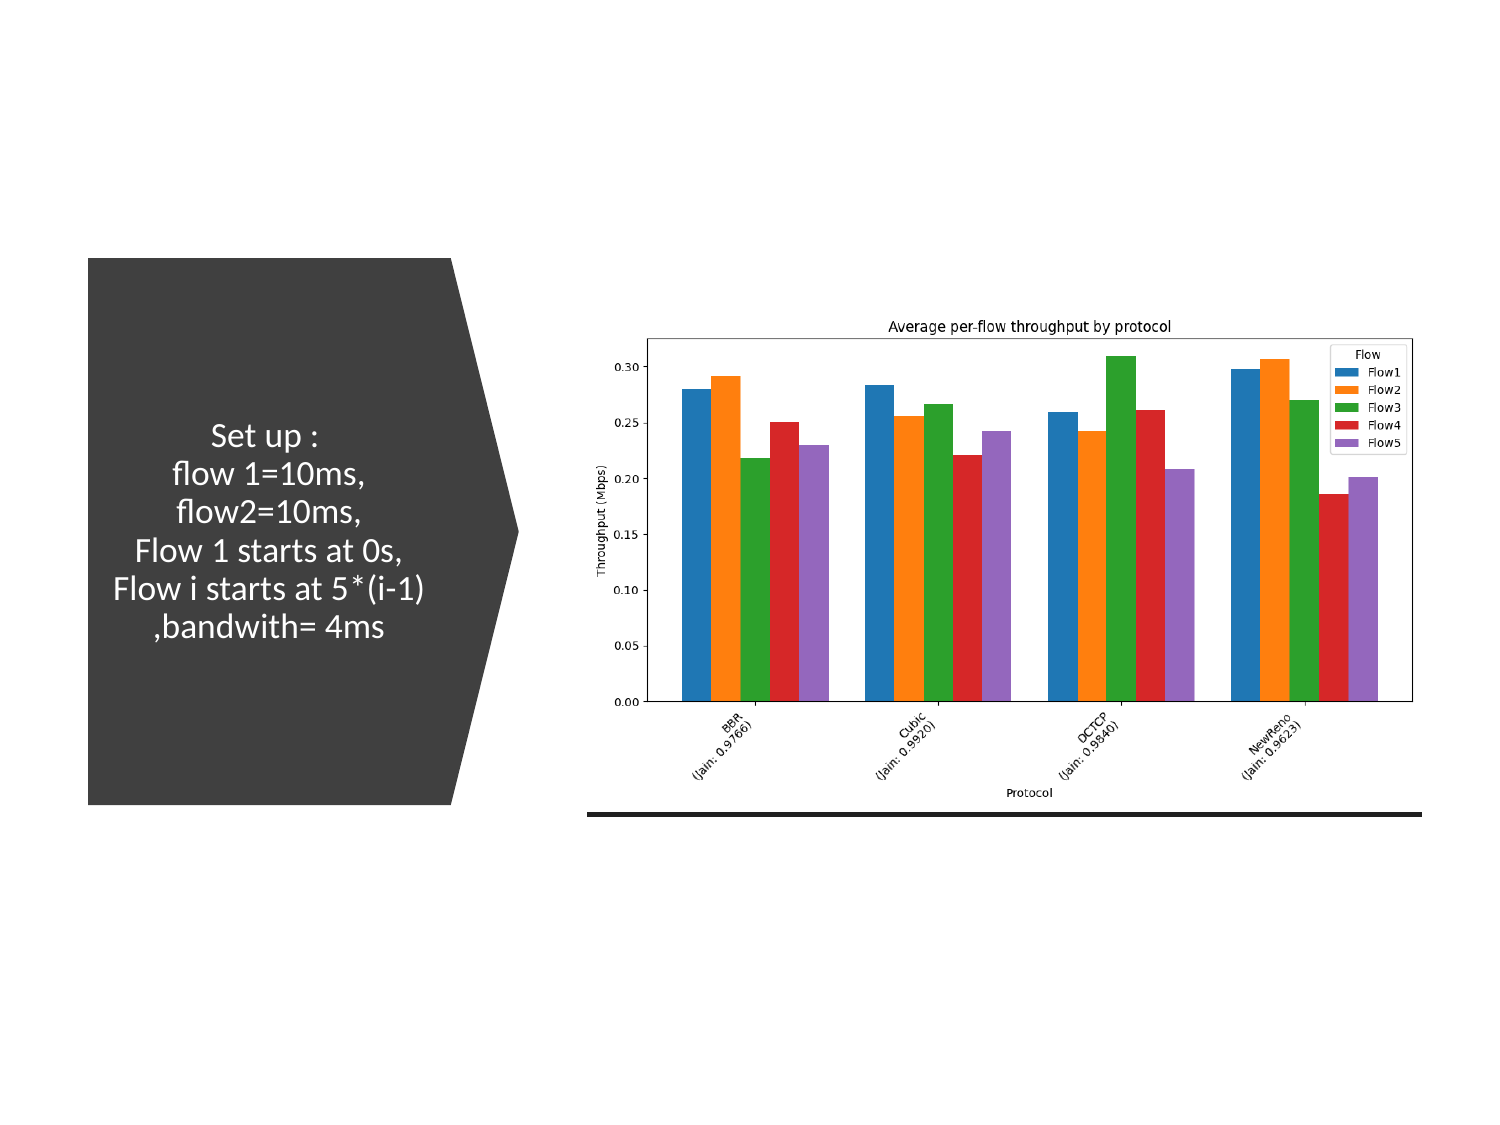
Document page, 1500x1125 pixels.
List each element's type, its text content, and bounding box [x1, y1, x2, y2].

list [587, 307, 1423, 817]
title Set up : flow 1=10ms, flow2=10ms, Flow 1 starts at 0s, Flow i starts at 5*(i-1) ,bandwith= 4ms [88, 322, 450, 741]
text_box [86, 256, 521, 808]
